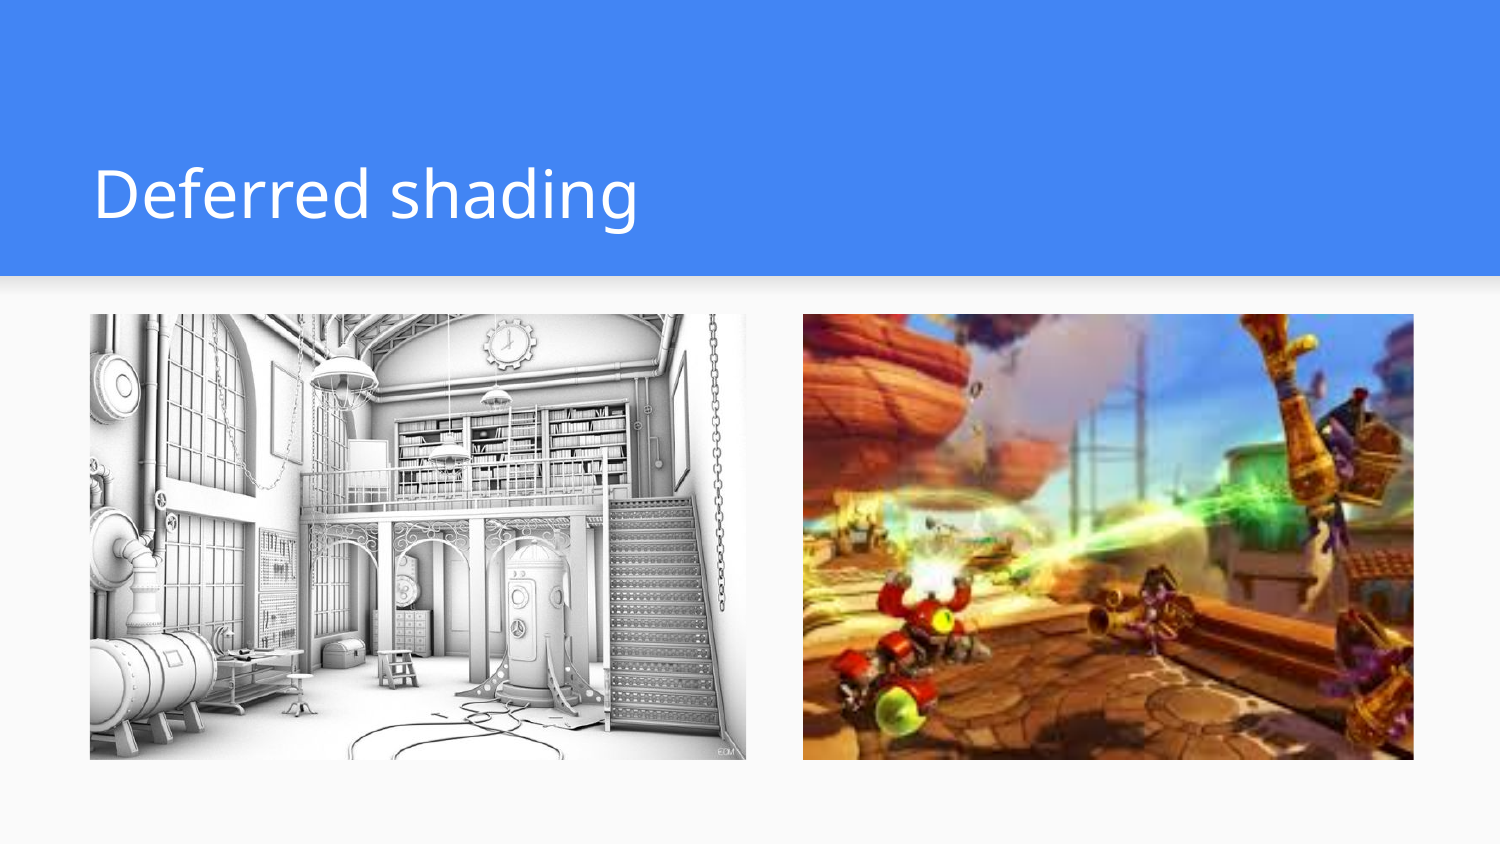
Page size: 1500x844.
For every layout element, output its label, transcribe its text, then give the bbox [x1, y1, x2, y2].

picture [89, 314, 1414, 760]
title Deferred shading [77, 121, 1427, 248]
